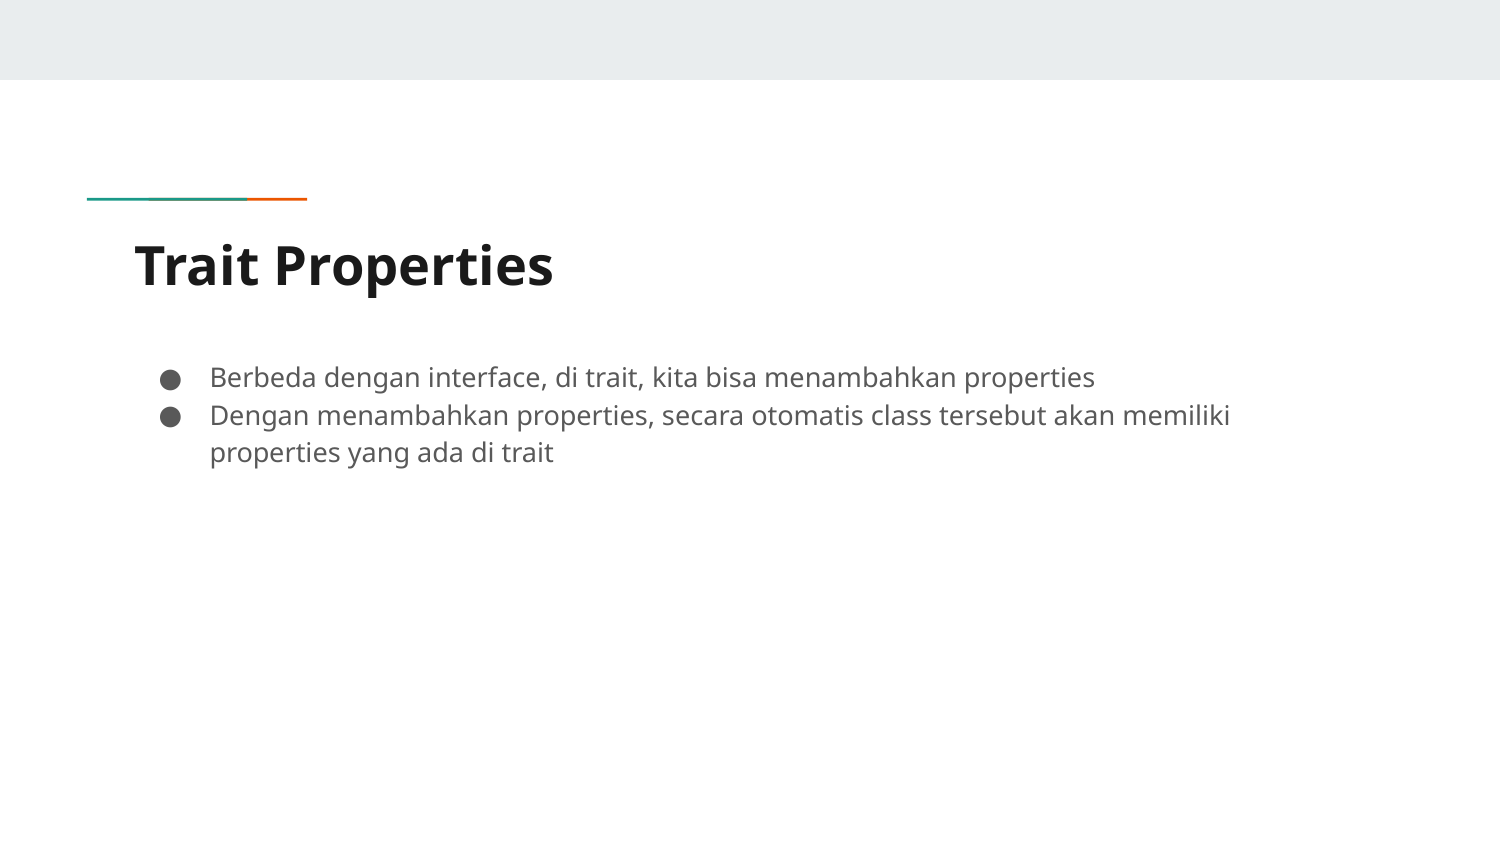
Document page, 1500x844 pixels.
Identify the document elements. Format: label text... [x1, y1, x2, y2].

list Berbeda dengan interface, di trait, kita bisa menambahkan properties Dengan menambahkan properties, secara otomatis class tersebut akan memiliki properties yang ada di trait [119, 341, 1381, 712]
title Trait Properties [119, 216, 1381, 305]
